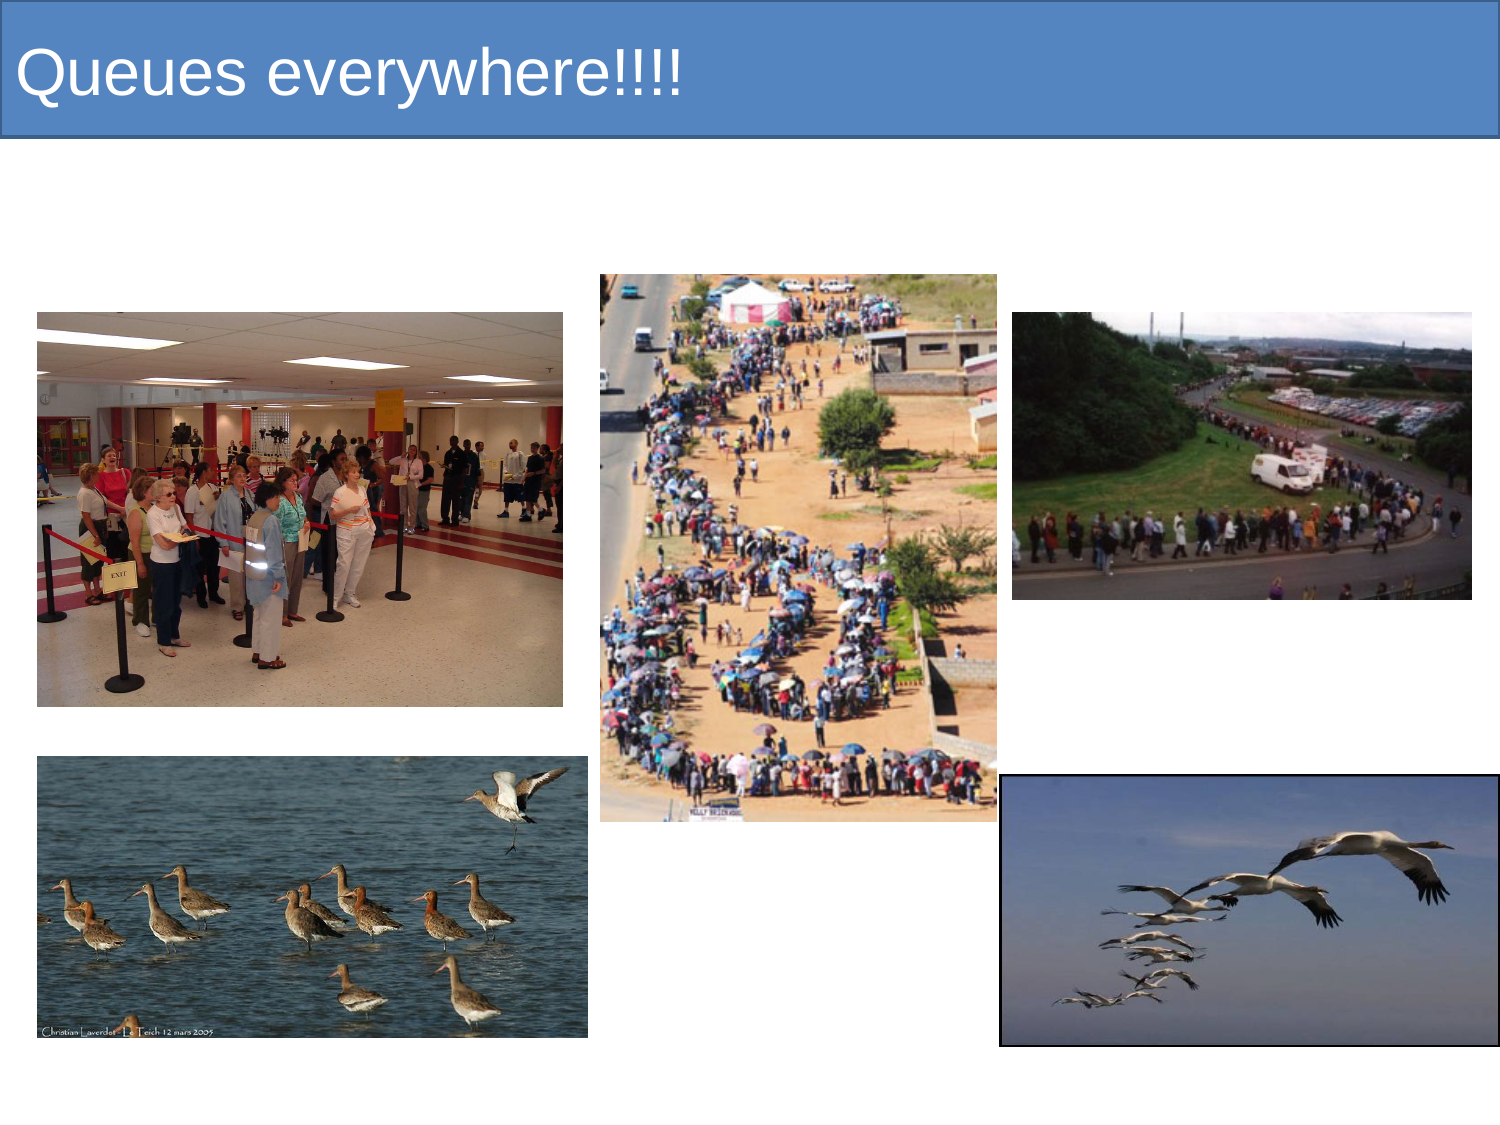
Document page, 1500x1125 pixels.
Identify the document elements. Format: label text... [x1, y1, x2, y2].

picture [37, 312, 563, 707]
picture [37, 756, 588, 1038]
picture [1012, 312, 1473, 601]
title Queues everywhere!!!! [0, 0, 1313, 138]
picture [999, 774, 1500, 1047]
picture [599, 274, 997, 823]
